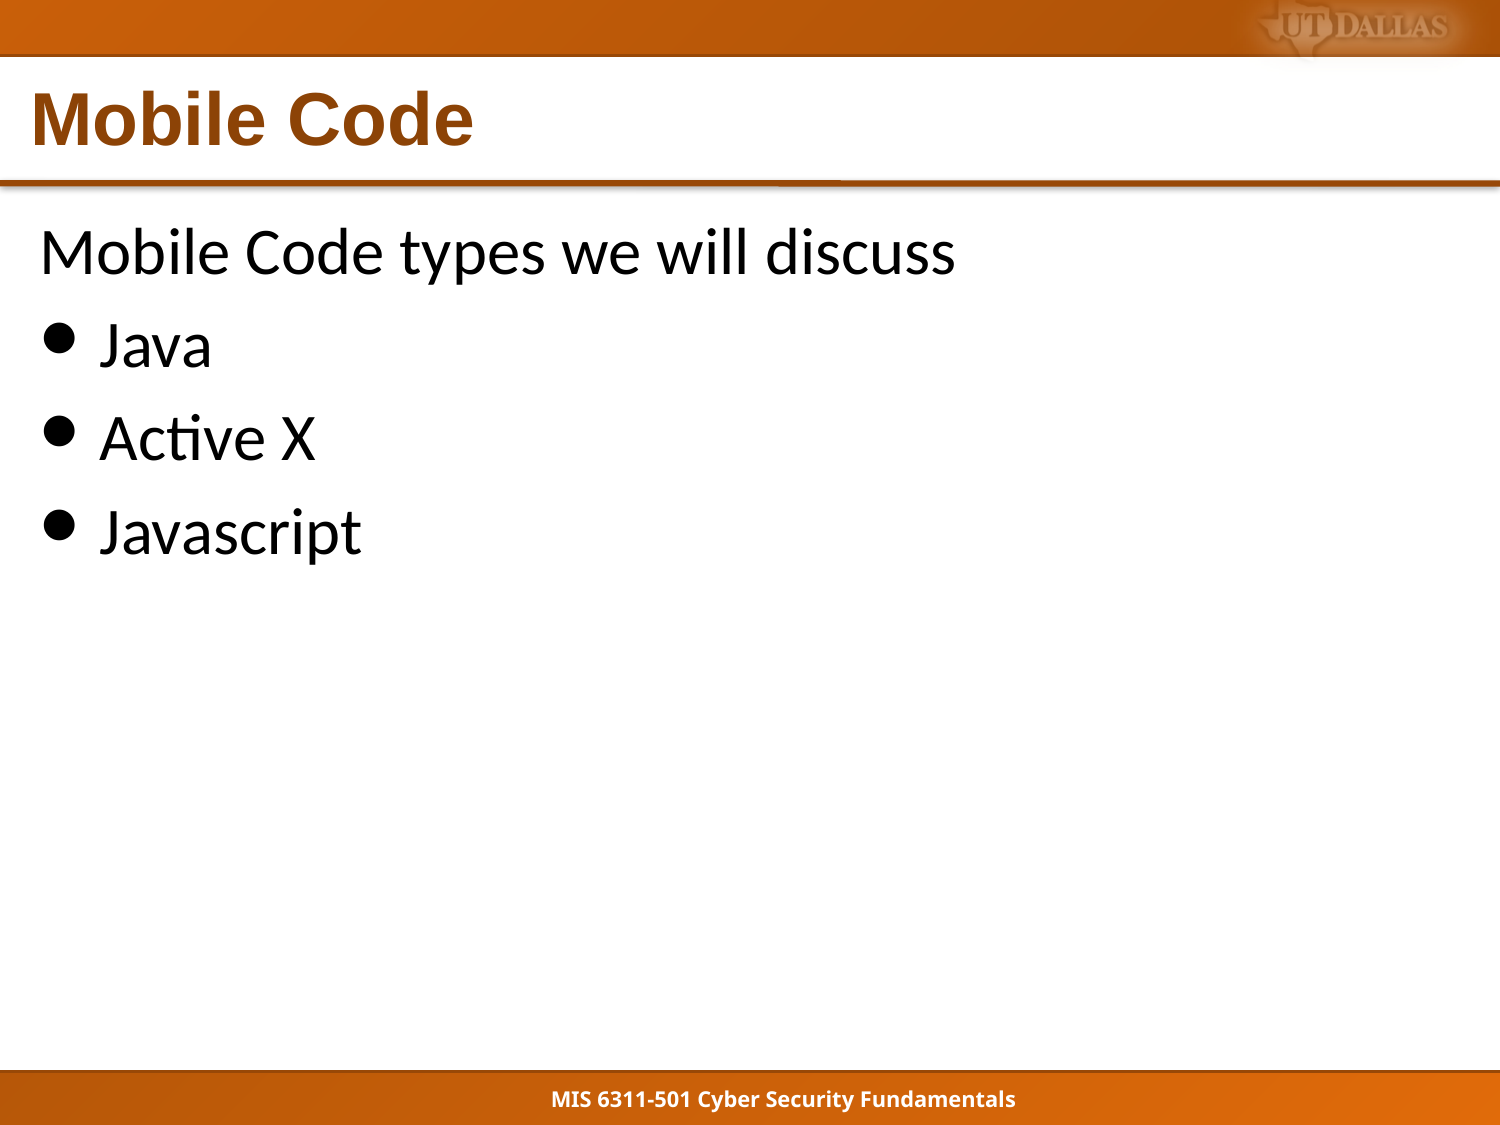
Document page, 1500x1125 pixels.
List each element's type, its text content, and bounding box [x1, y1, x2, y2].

title Mobile Code [0, 64, 1500, 178]
list Mobile Code types we will discuss Java Active X Javascript [24, 199, 1500, 1077]
picture [1218, 0, 1500, 64]
